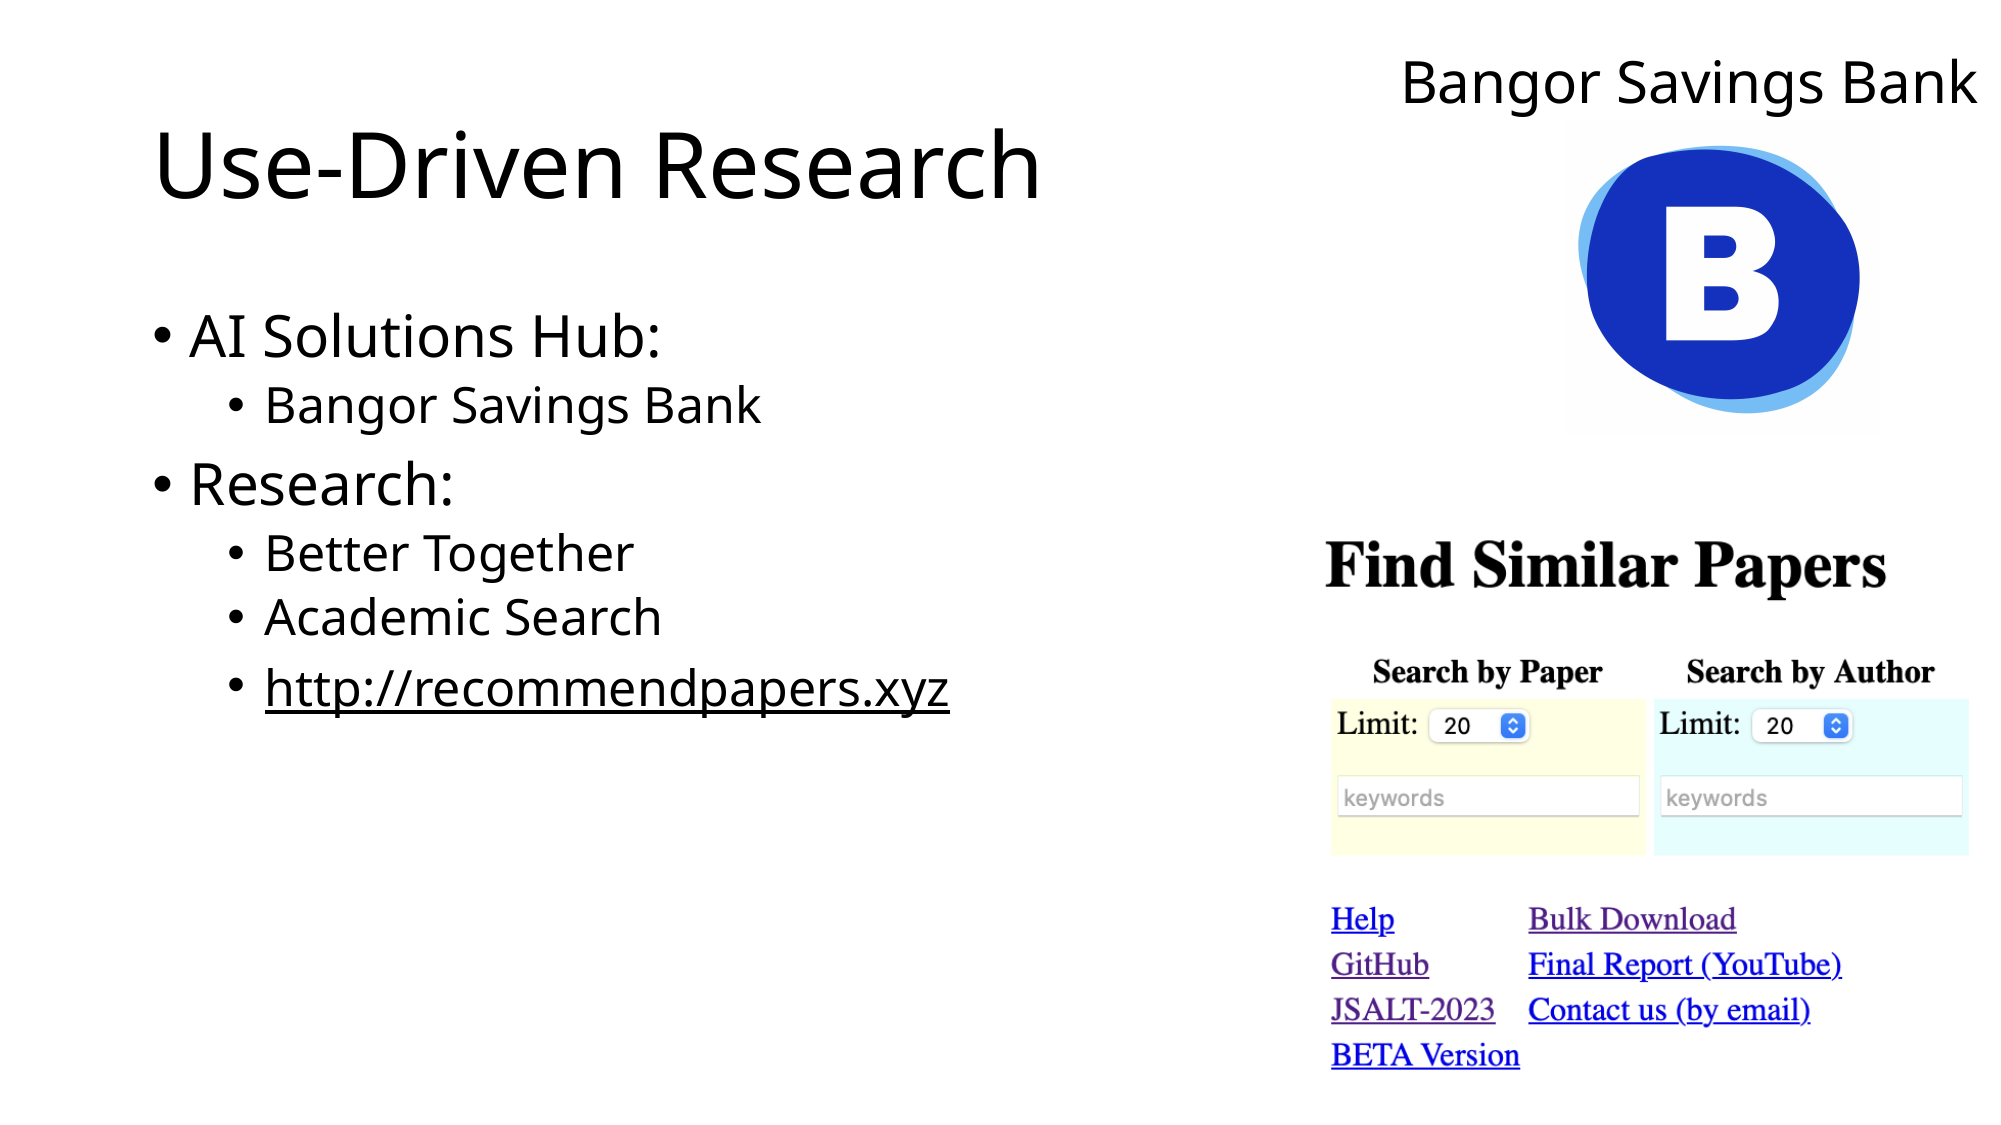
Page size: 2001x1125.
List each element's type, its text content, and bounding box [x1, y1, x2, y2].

list AI Solutions Hub: Bangor Savings Bank Research: Better Together Academic Search http://recommendpapers.xyz [137, 299, 1714, 1014]
picture [1320, 528, 1970, 1110]
picture [1565, 120, 1879, 435]
text_box Bangor Savings Bank [1378, 37, 2000, 123]
title Use-Driven Research [137, 59, 1565, 278]
